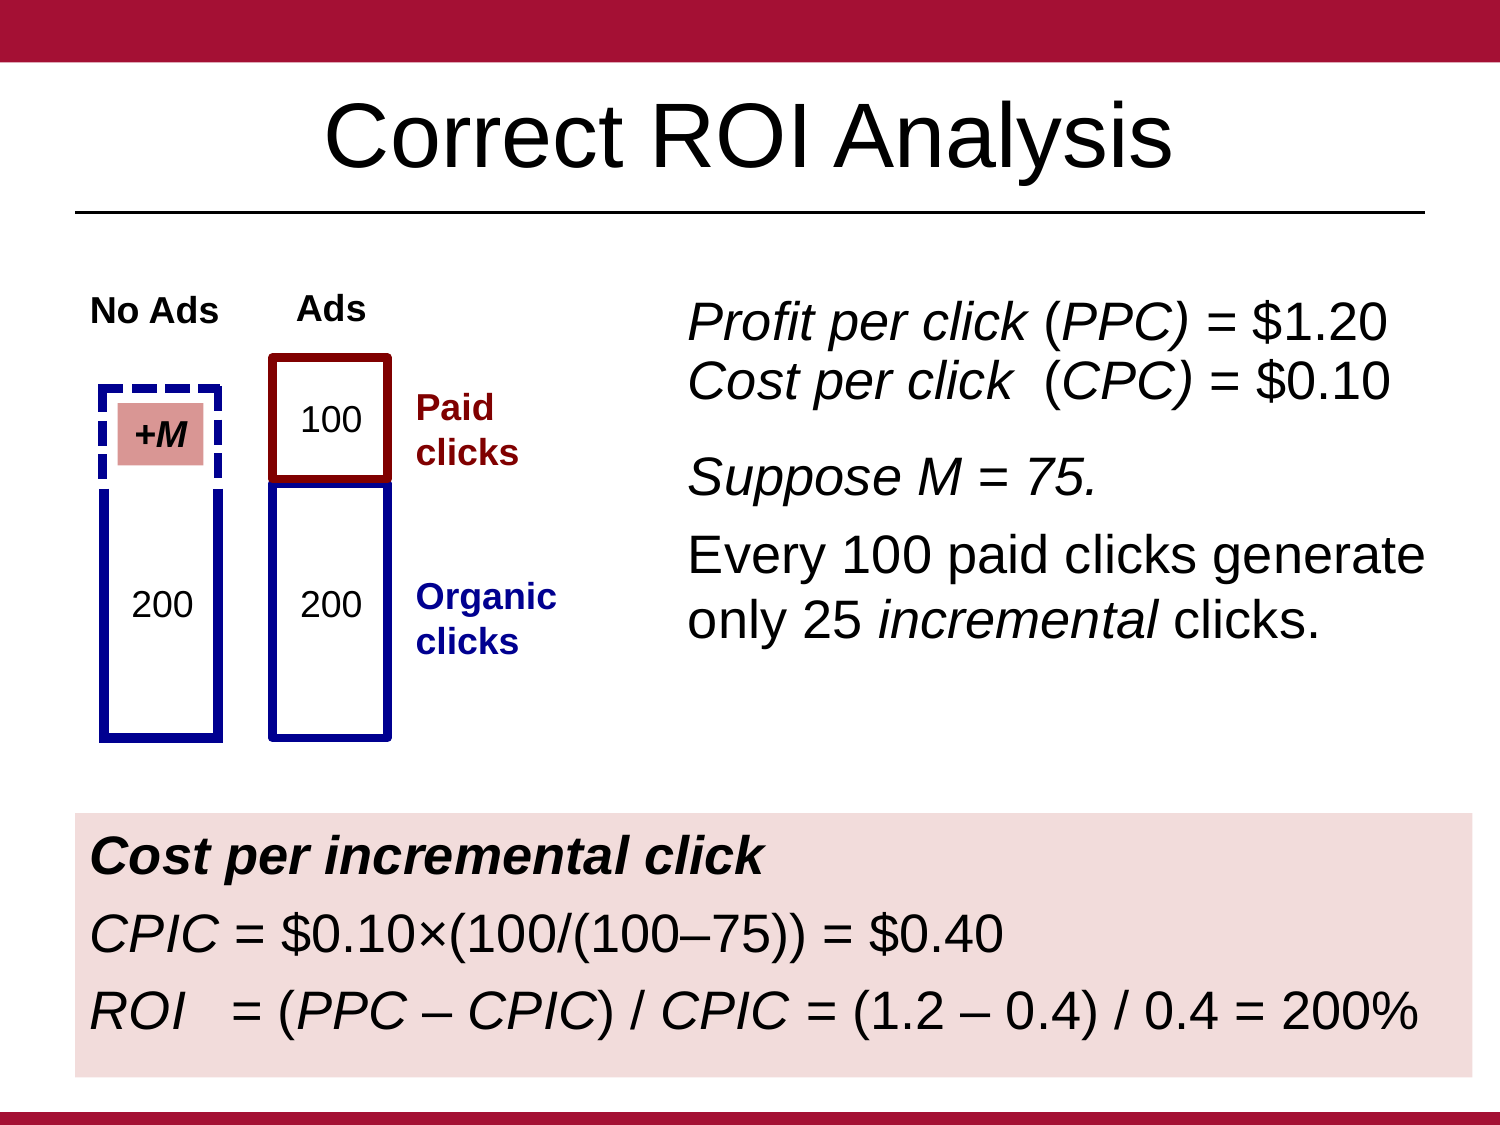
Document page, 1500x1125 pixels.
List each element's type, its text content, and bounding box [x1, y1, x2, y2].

text_box Organic clicks [400, 564, 588, 671]
text_box Profit per click (PPC) = $1.20 Cost per click (CPC) = $0.10 [672, 297, 1197, 403]
title Correct ROI Analysis [75, 37, 1425, 225]
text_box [74, 276, 388, 744]
text_box Suppose M = 75. Every 100 paid clicks generate only 25 incremental clicks. [673, 434, 1500, 561]
text_box Cost per incremental click CPIC = $0.10×(100/(100–75)) = $0.40 ROI = (PPC – CPIC) / CPIC = (1.2 – 0.4) / 0.4 = 200% [75, 813, 1473, 1078]
text_box Paid clicks [400, 375, 580, 482]
